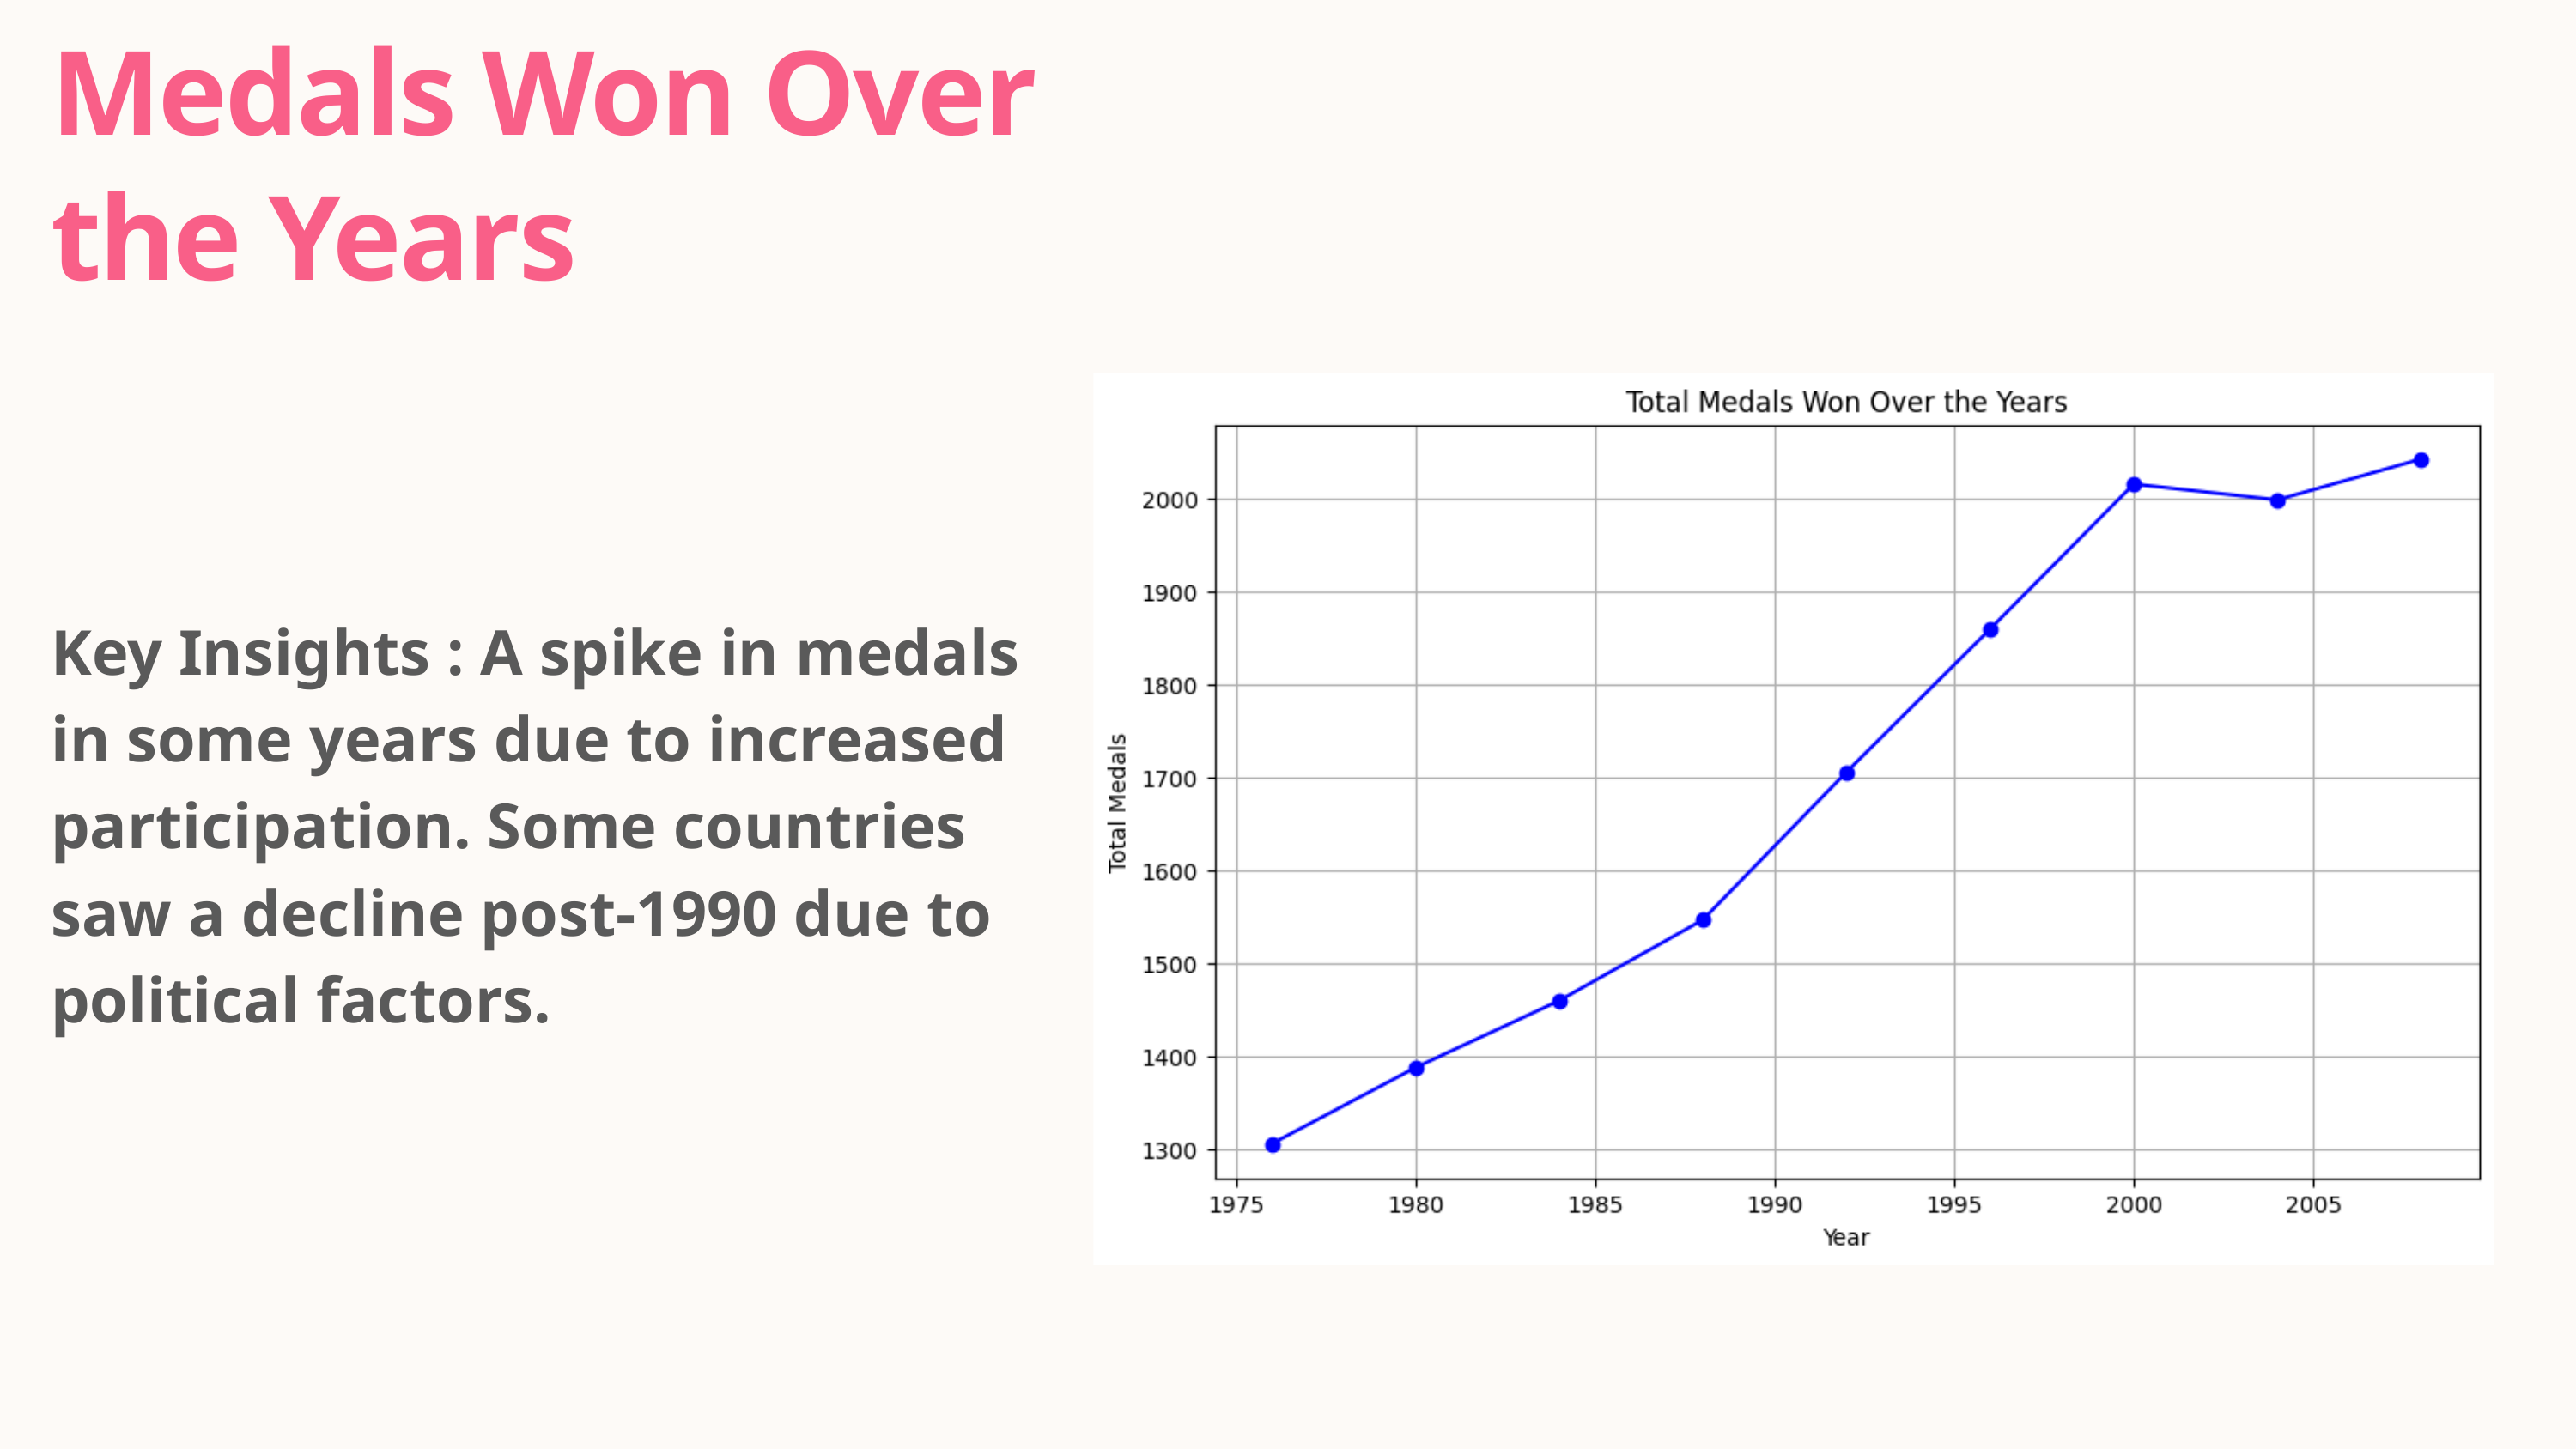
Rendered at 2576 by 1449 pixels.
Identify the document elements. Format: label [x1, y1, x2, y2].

text_box [50, 19, 1239, 352]
text_box [0, 0, 2576, 1449]
